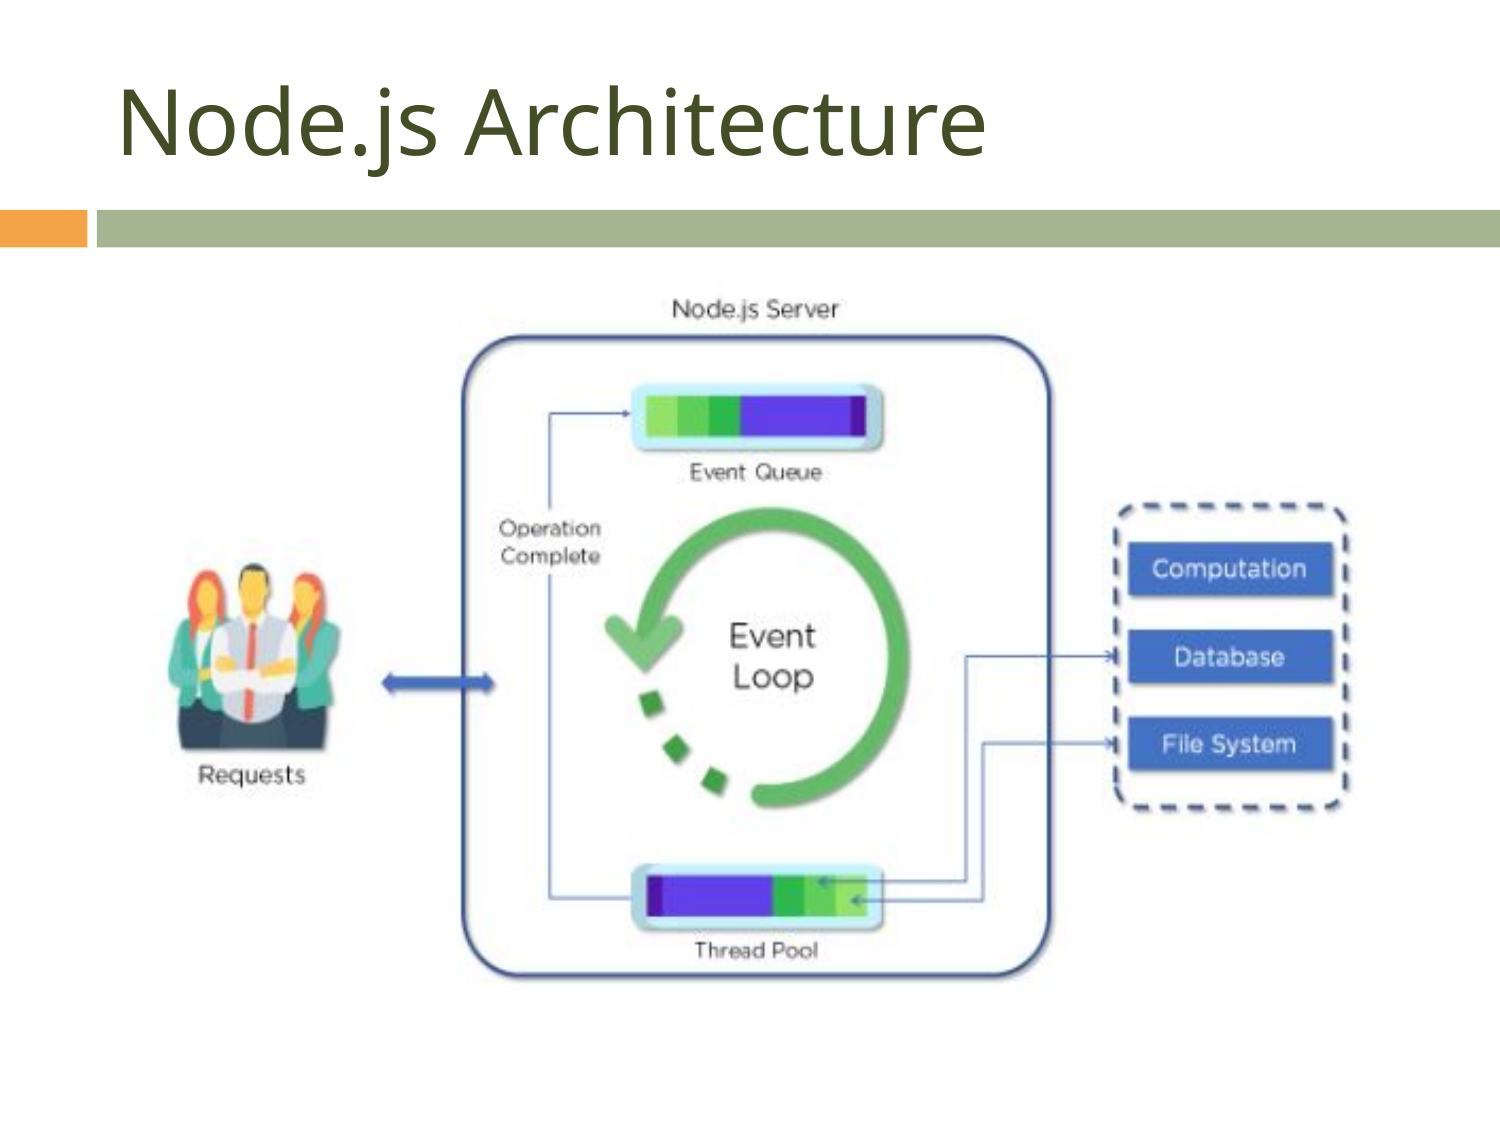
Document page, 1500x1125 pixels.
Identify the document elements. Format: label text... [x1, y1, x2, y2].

title Node.js Architecture [100, 37, 1438, 200]
picture [118, 280, 1372, 989]
